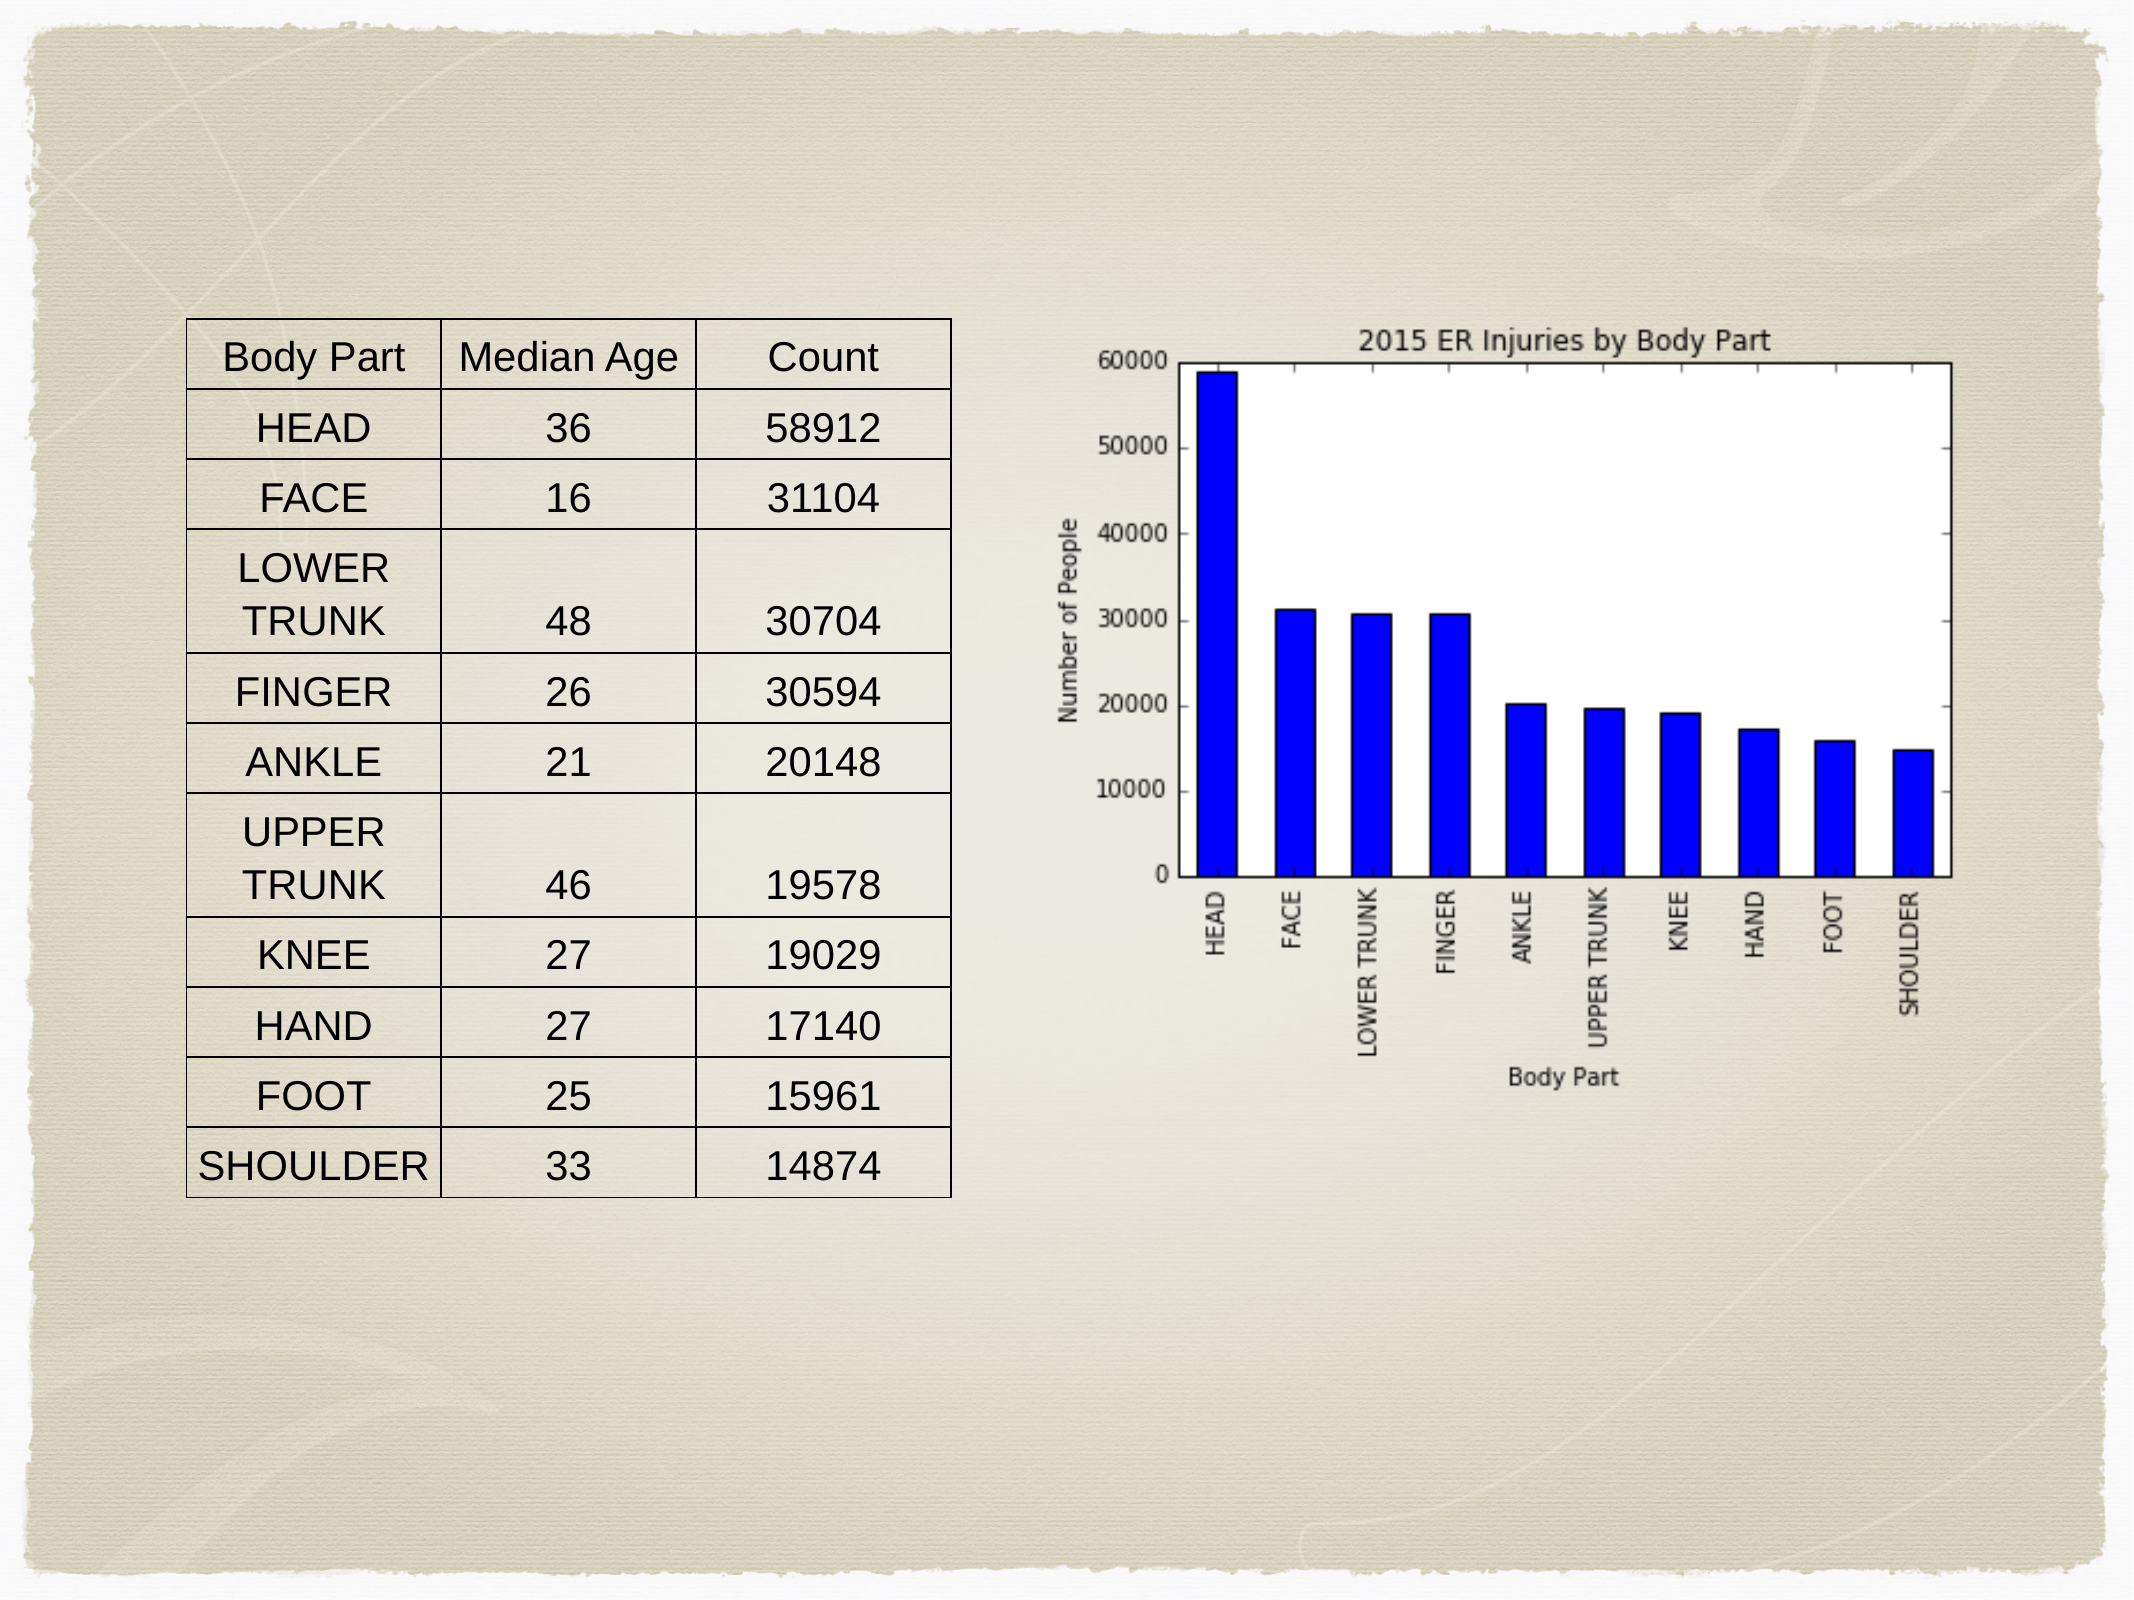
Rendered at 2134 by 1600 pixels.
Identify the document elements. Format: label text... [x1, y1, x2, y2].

table_cell 19578 [697, 794, 950, 916]
table_cell HEAD [187, 390, 440, 458]
table_cell 26 [442, 654, 695, 722]
table_cell 30594 [697, 654, 950, 722]
table_header Count [697, 320, 950, 388]
table_cell 33 [442, 1128, 695, 1197]
table_cell FACE [187, 460, 440, 528]
table_cell 19029 [697, 918, 950, 986]
table_cell FOOT [187, 1058, 440, 1126]
table_cell ANKLE [187, 724, 440, 792]
table_cell 48 [442, 530, 695, 652]
table_cell FINGER [187, 654, 440, 722]
table_cell 25 [442, 1058, 695, 1126]
table_cell 30704 [697, 530, 950, 652]
table_cell 27 [442, 918, 695, 986]
table_header Body Part [187, 320, 440, 388]
table_cell LOWER TRUNK [187, 530, 440, 652]
table_cell 17140 [697, 988, 950, 1056]
table_cell 46 [442, 794, 695, 916]
table_cell UPPER TRUNK [187, 794, 440, 916]
table_cell 15961 [697, 1058, 950, 1126]
table_cell 20148 [697, 724, 950, 792]
table_cell 14874 [697, 1128, 950, 1197]
table_cell 58912 [697, 390, 950, 458]
table_cell HAND [187, 988, 440, 1056]
table_header Median Age [442, 320, 695, 388]
table_cell SHOULDER [187, 1128, 440, 1197]
picture [0, 0, 2134, 1600]
table_cell 16 [442, 460, 695, 528]
table_cell 27 [442, 988, 695, 1056]
table_cell 36 [442, 390, 695, 458]
table_cell 31104 [697, 460, 950, 528]
table_cell 21 [442, 724, 695, 792]
table_cell KNEE [187, 918, 440, 986]
